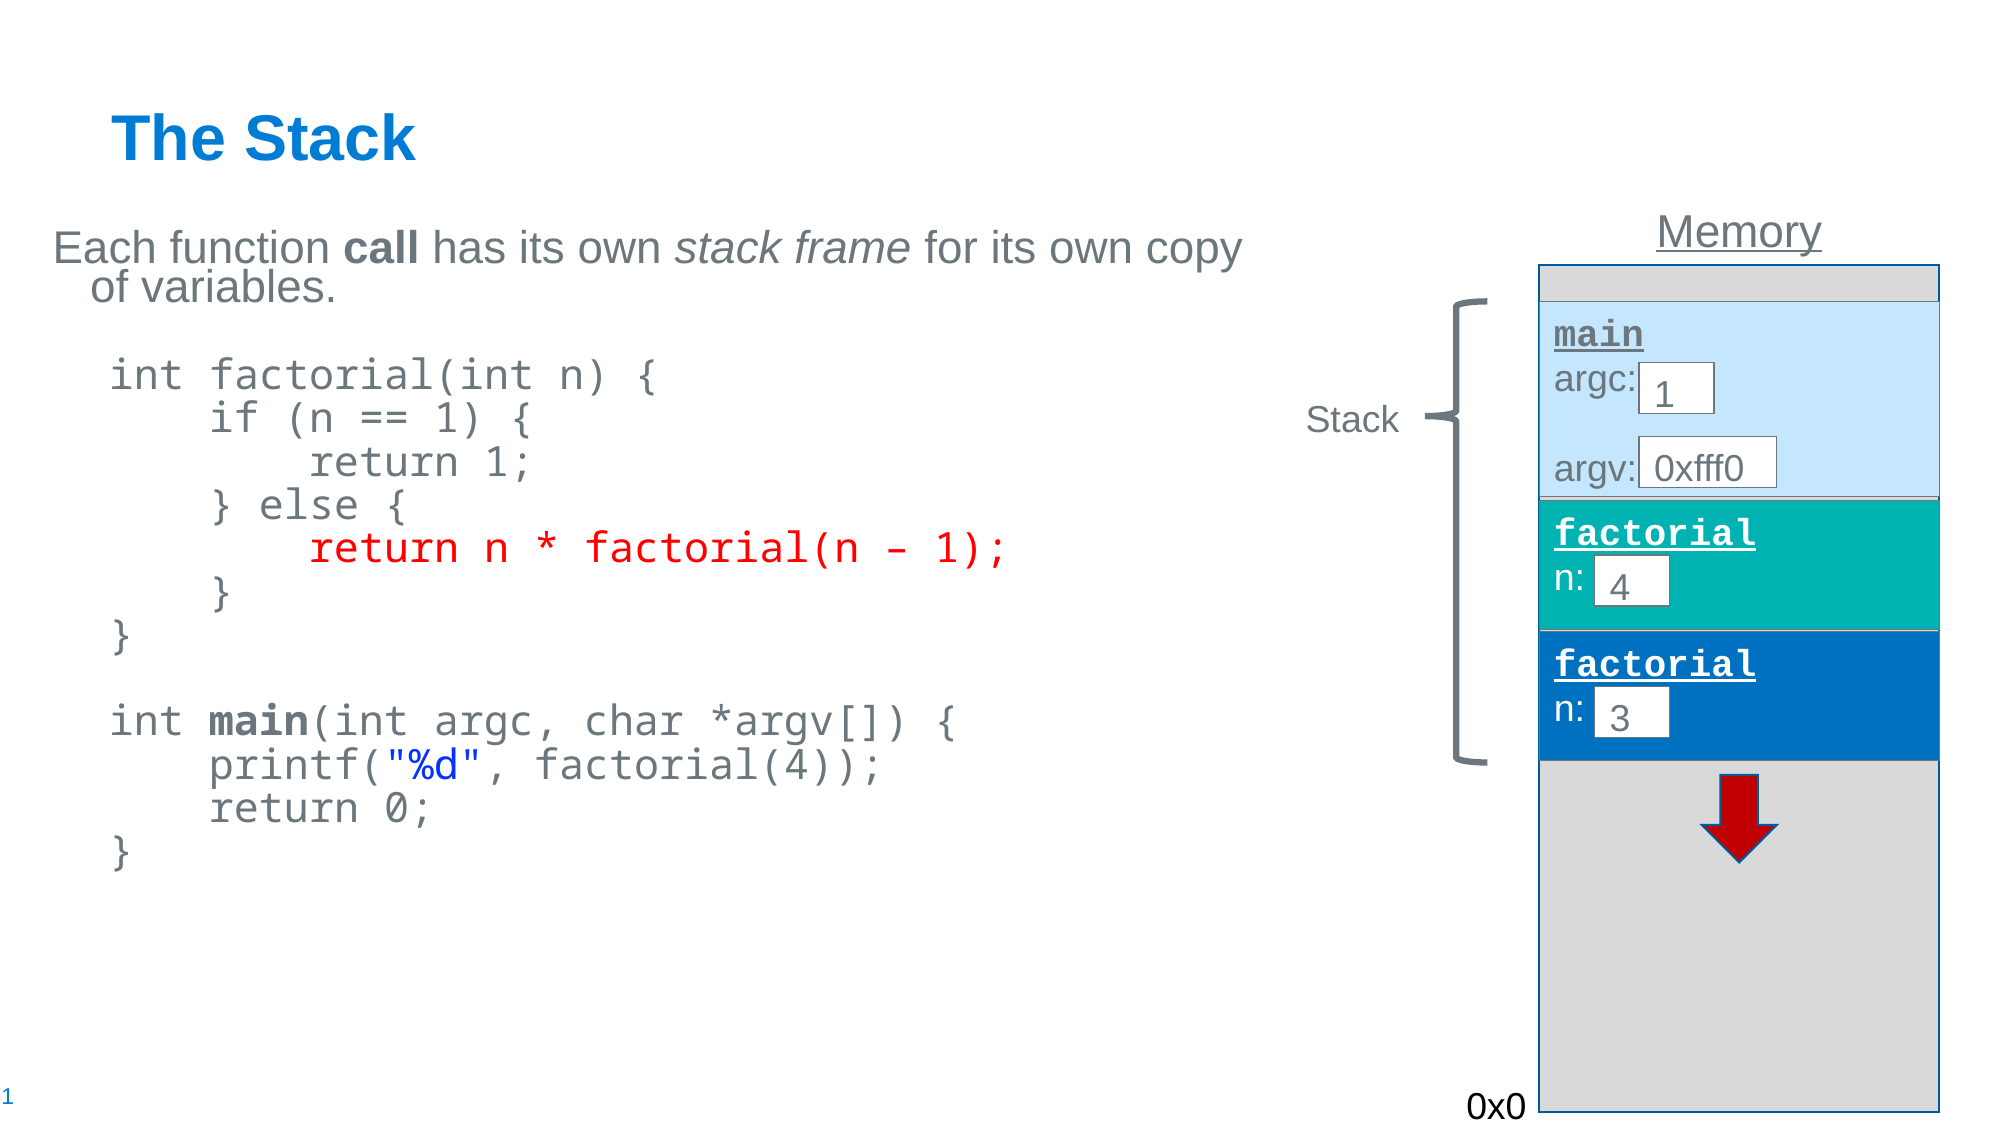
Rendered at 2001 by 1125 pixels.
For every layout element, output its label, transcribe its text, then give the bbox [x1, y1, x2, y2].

text_box Each function call has its own stack frame for its own copy of variables. int factorial(int n) { if (n == 1) { return 1; } else { return n * factorial(n – 1); } } int main(int argc, char *argv[]) { printf("%d", factorial(4)); return 0; } [37, 225, 1281, 1075]
text_box factorial n: [1539, 500, 1940, 630]
text_box 0xfff0 [1639, 436, 1777, 488]
text_box [1424, 300, 1488, 764]
text_box [1699, 773, 1780, 864]
text_box Memory [1639, 199, 1840, 264]
text_box Stack [1290, 387, 1415, 447]
text_box factorial n: [1539, 631, 1940, 761]
text_box 3 [1594, 686, 1670, 738]
text_box 4 [1594, 555, 1670, 607]
text_box 1 [1639, 362, 1715, 414]
text_box 0x0 [1451, 1074, 1542, 1125]
text_box main argc: argv: [1539, 301, 1940, 497]
text_box [1538, 264, 1940, 1113]
title The Stack [96, 64, 1822, 183]
